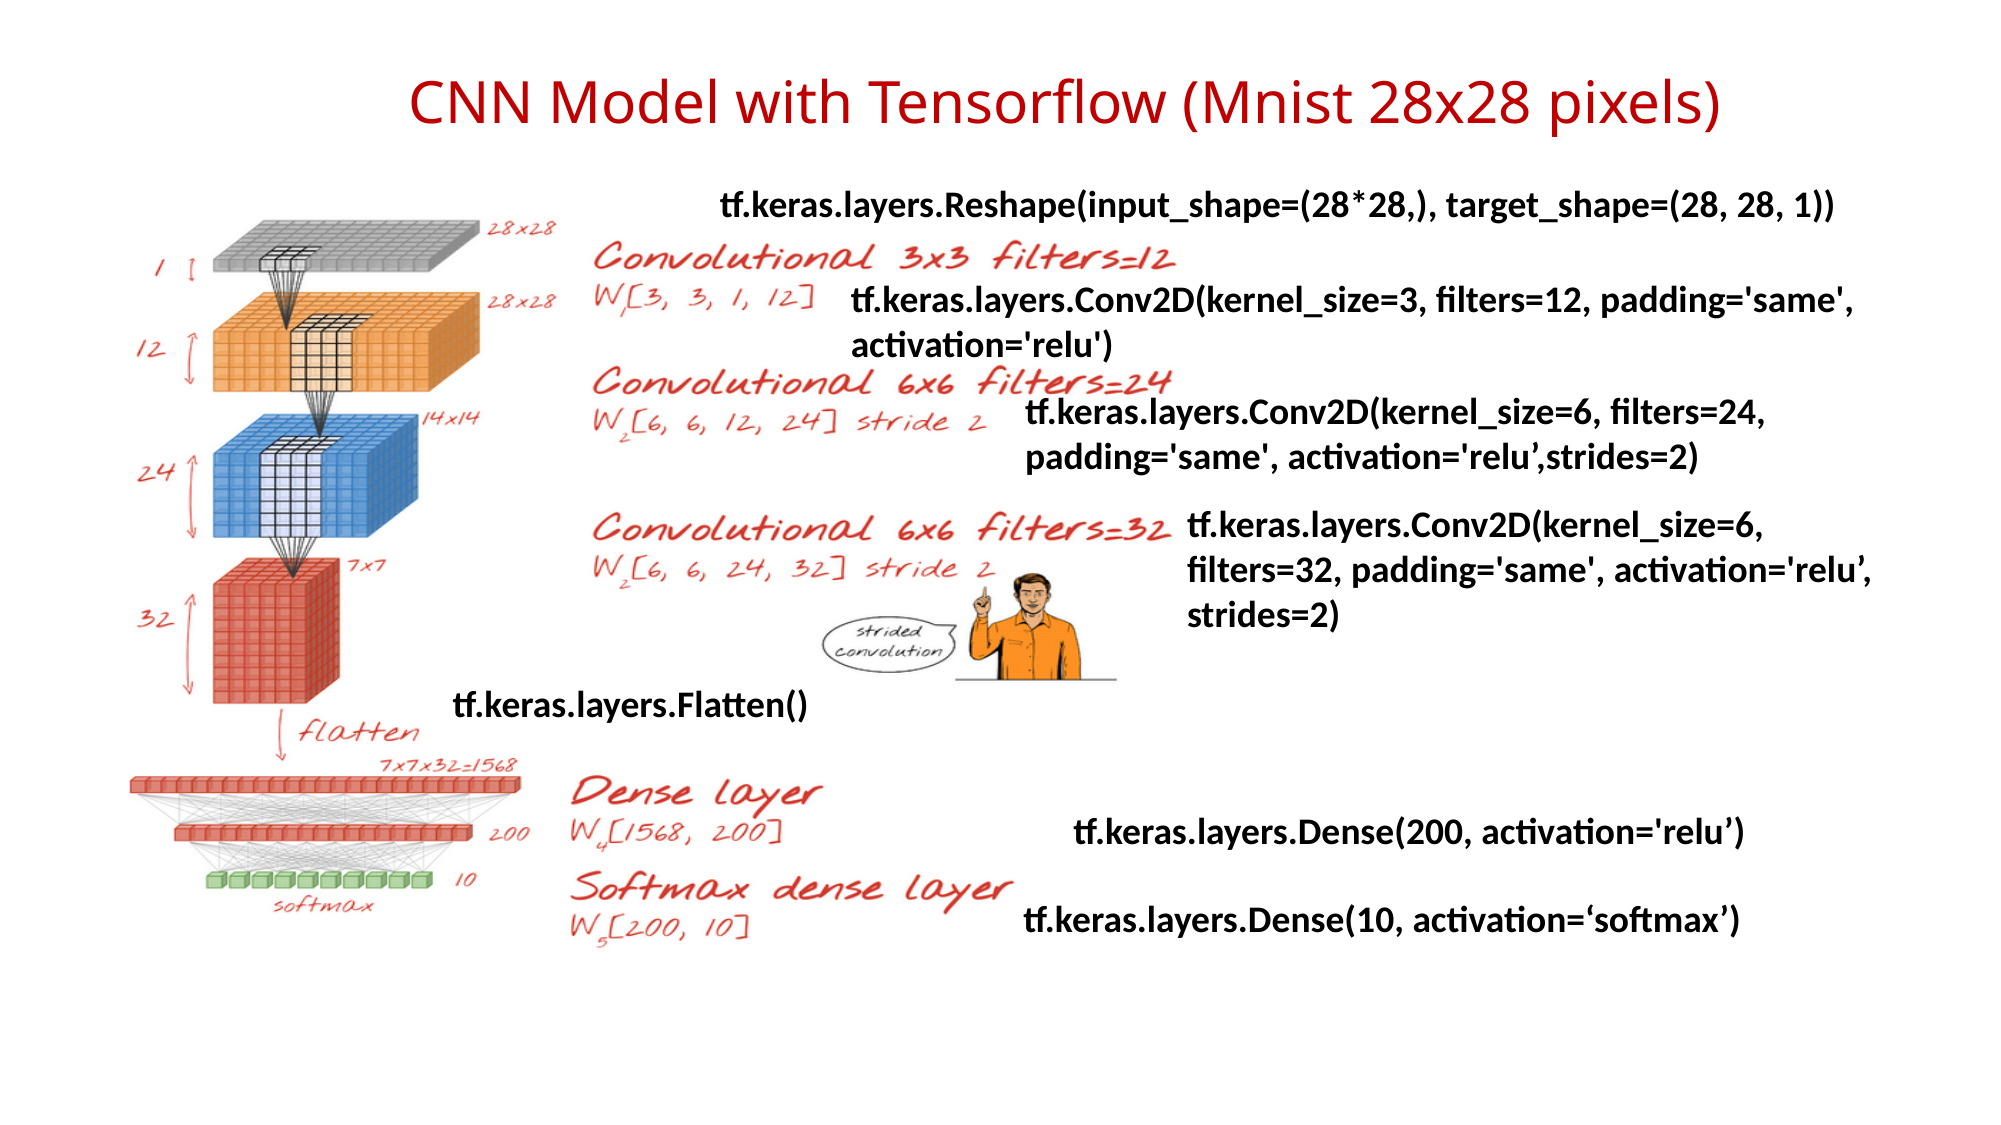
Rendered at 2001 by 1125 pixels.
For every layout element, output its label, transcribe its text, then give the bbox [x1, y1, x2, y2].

text_box tf.keras.layers.Dense(10, activation=‘softmax’) [1008, 887, 1838, 1038]
text_box tf.keras.layers.Reshape(input_shape=(28*28,), target_shape=(28, 28, 1)) [705, 172, 1880, 267]
text_box tf.keras.layers.Dense(200, activation='relu’) [1194, 799, 1811, 887]
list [128, 208, 1194, 953]
text_box tf.keras.layers.Conv2D(kernel_size=3, filters=12, padding='same', activation='relu') [1194, 267, 1918, 379]
text_box tf.keras.layers.Conv2D(kernel_size=6, filters=32, padding='same', activation='relu’, strides=2) [1194, 493, 1933, 733]
text_box tf.keras.layers.Conv2D(kernel_size=6, filters=24, padding='same', activation='relu’,strides=2) [1194, 379, 1944, 574]
title CNN Model with Tensorflow (Mnist 28x28 pixels) [225, 53, 1905, 157]
